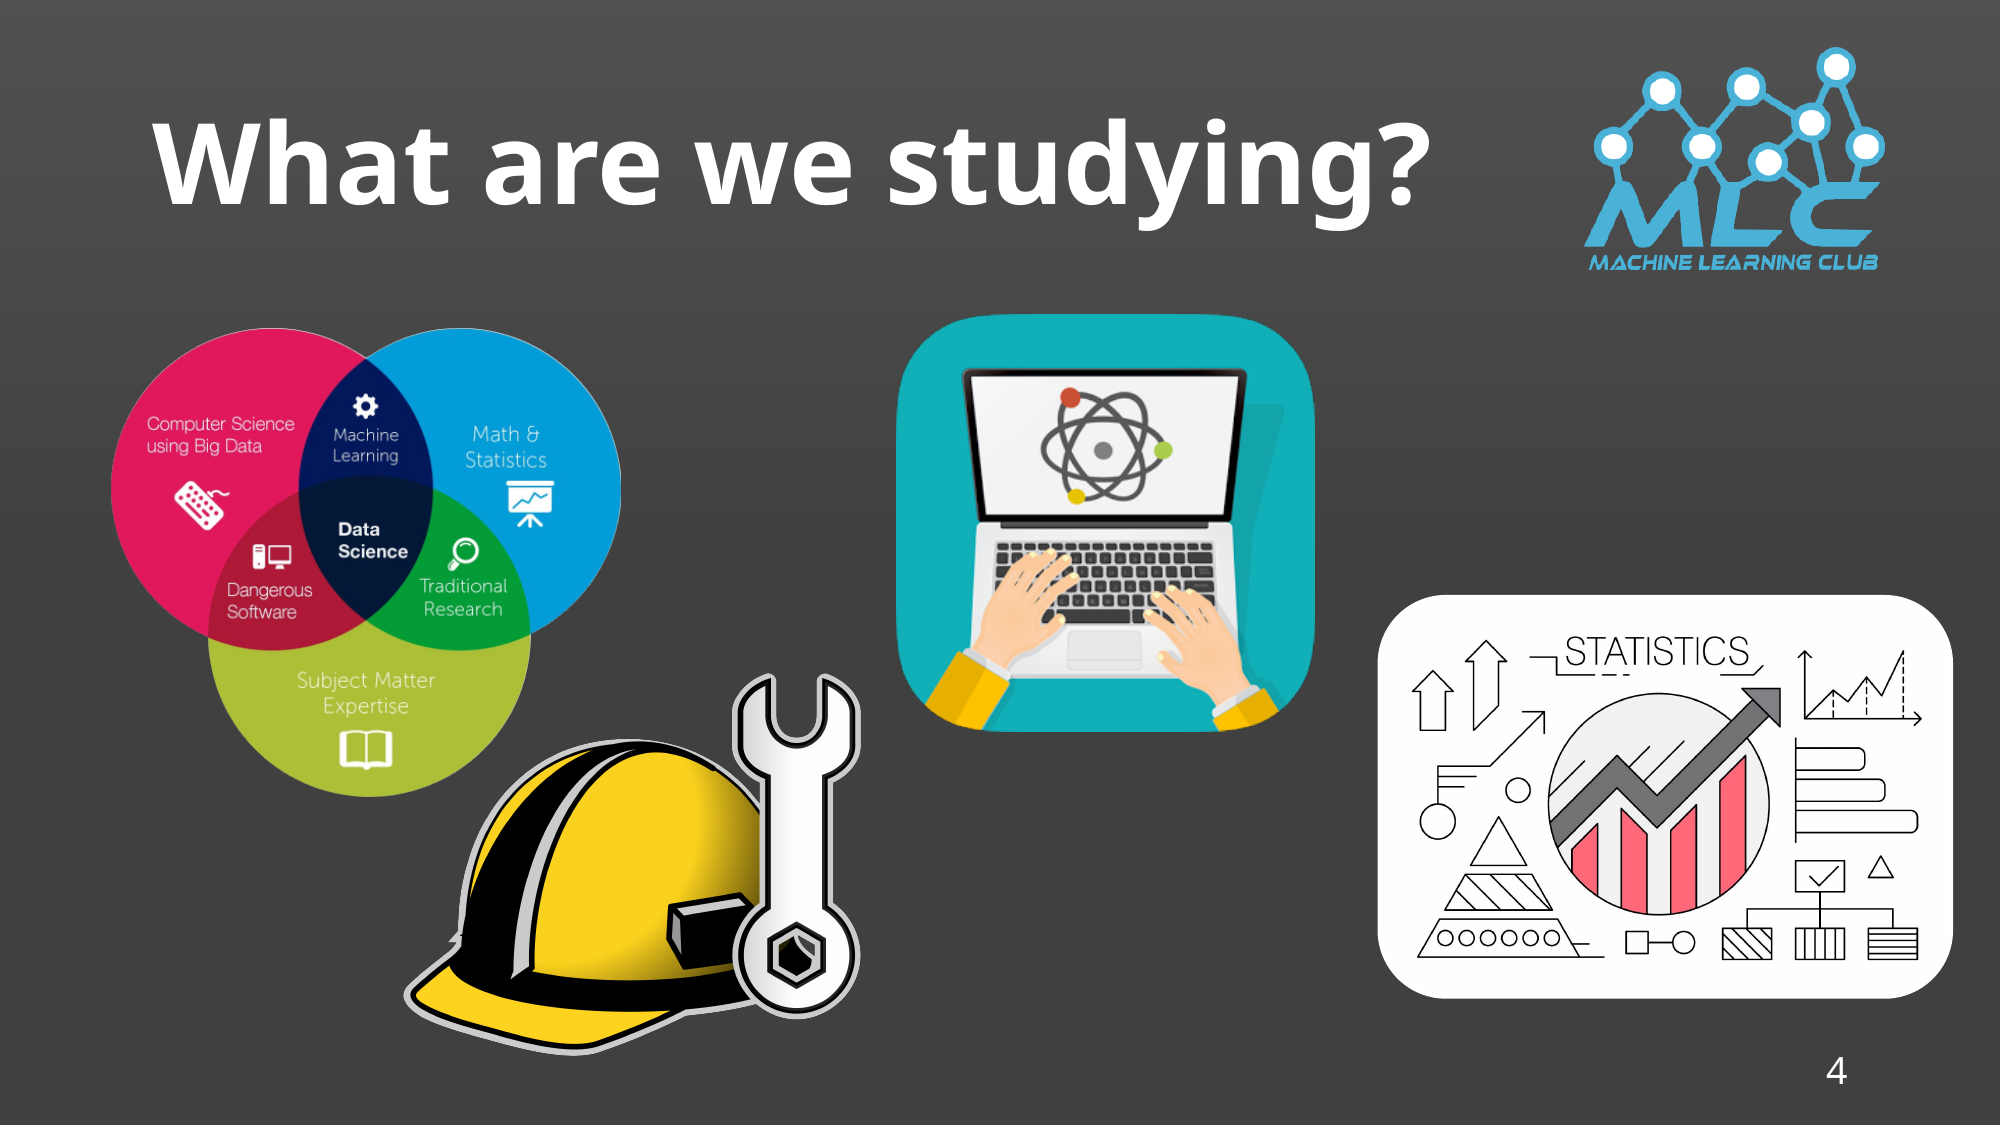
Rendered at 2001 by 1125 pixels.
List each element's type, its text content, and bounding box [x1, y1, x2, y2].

title What are we studying? [137, 59, 1571, 278]
picture [494, 431, 499, 441]
picture [896, 314, 1315, 732]
picture [110, 328, 861, 1056]
picture [467, 328, 621, 474]
picture [507, 458, 513, 467]
picture [483, 426, 488, 441]
picture [1584, 47, 1885, 270]
picture [495, 454, 499, 467]
picture [486, 456, 492, 467]
picture [1379, 596, 1952, 998]
picture [506, 481, 554, 527]
slide_number 4 [1412, 1042, 1863, 1103]
picture [474, 427, 479, 440]
